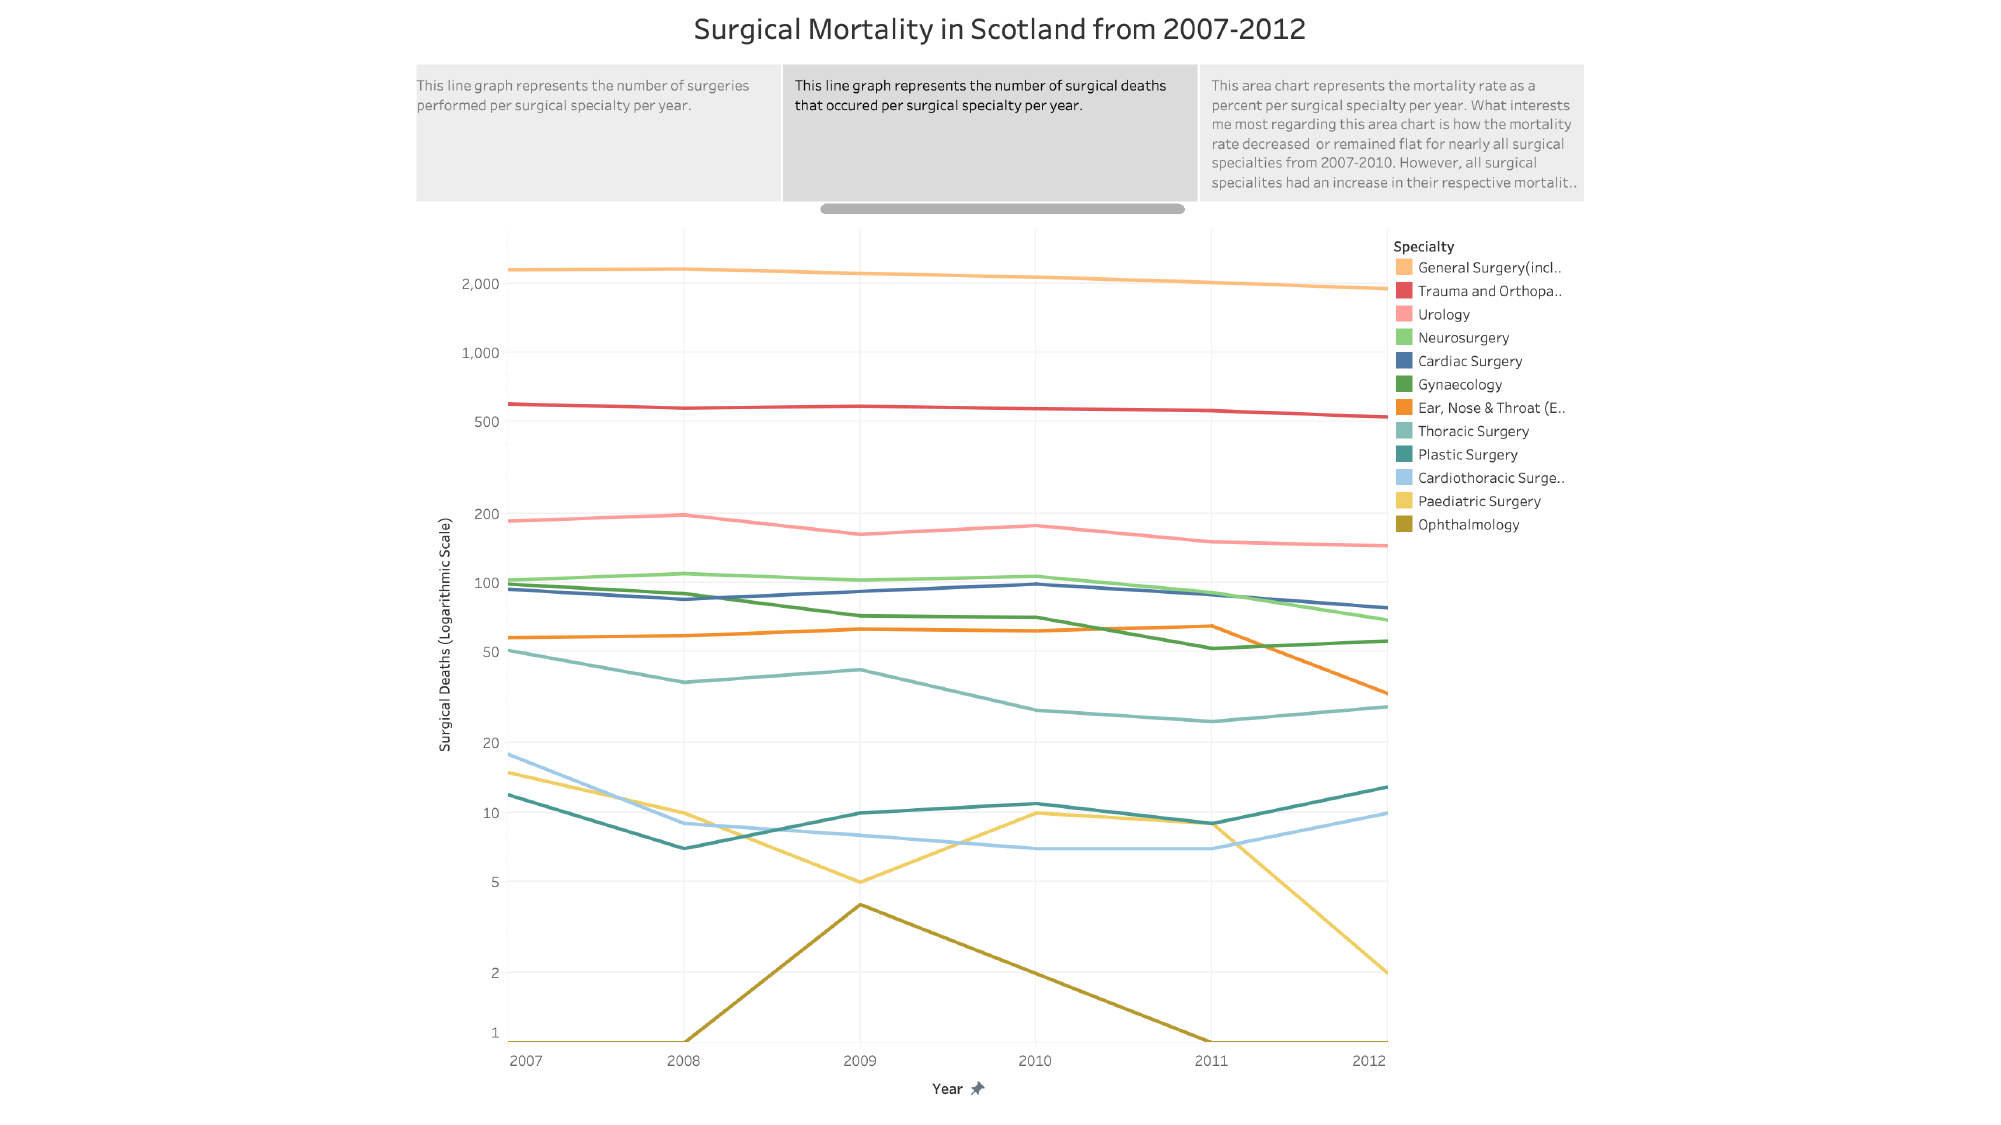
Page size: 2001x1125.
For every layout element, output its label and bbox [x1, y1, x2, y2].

picture [407, 0, 1593, 1125]
